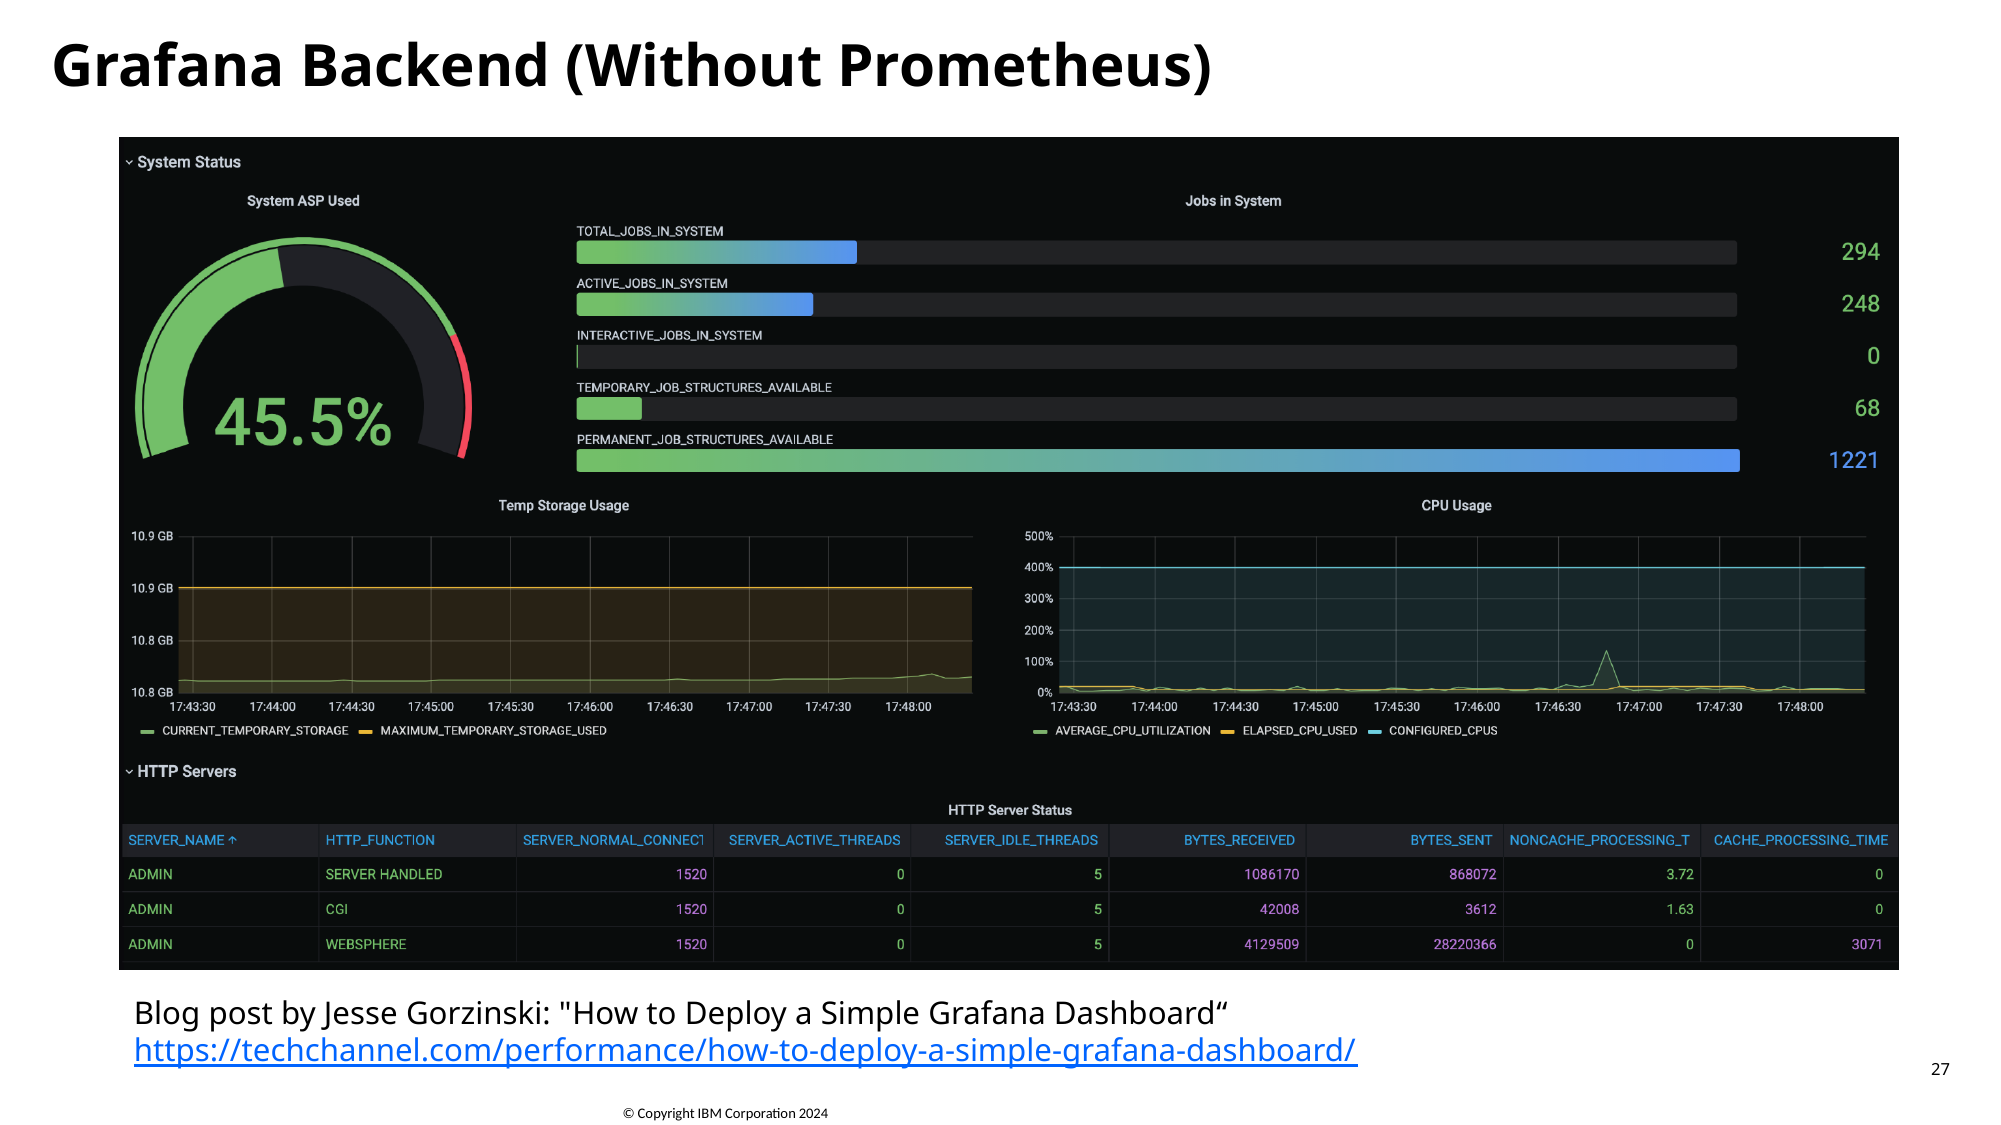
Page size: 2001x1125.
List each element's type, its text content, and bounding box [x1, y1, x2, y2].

picture [118, 137, 1900, 970]
slide_number 27 [1500, 1055, 1950, 1086]
text_box Blog post by Jesse Gorzinski: "How to Deploy a Simple Grafana Dashboard“ https://techchannel.com/performance/how-to-deploy-a-simple-grafana-dashboard/ [119, 985, 1549, 1081]
text_box Grafana Backend (Without Prometheus) [50, 36, 1721, 101]
